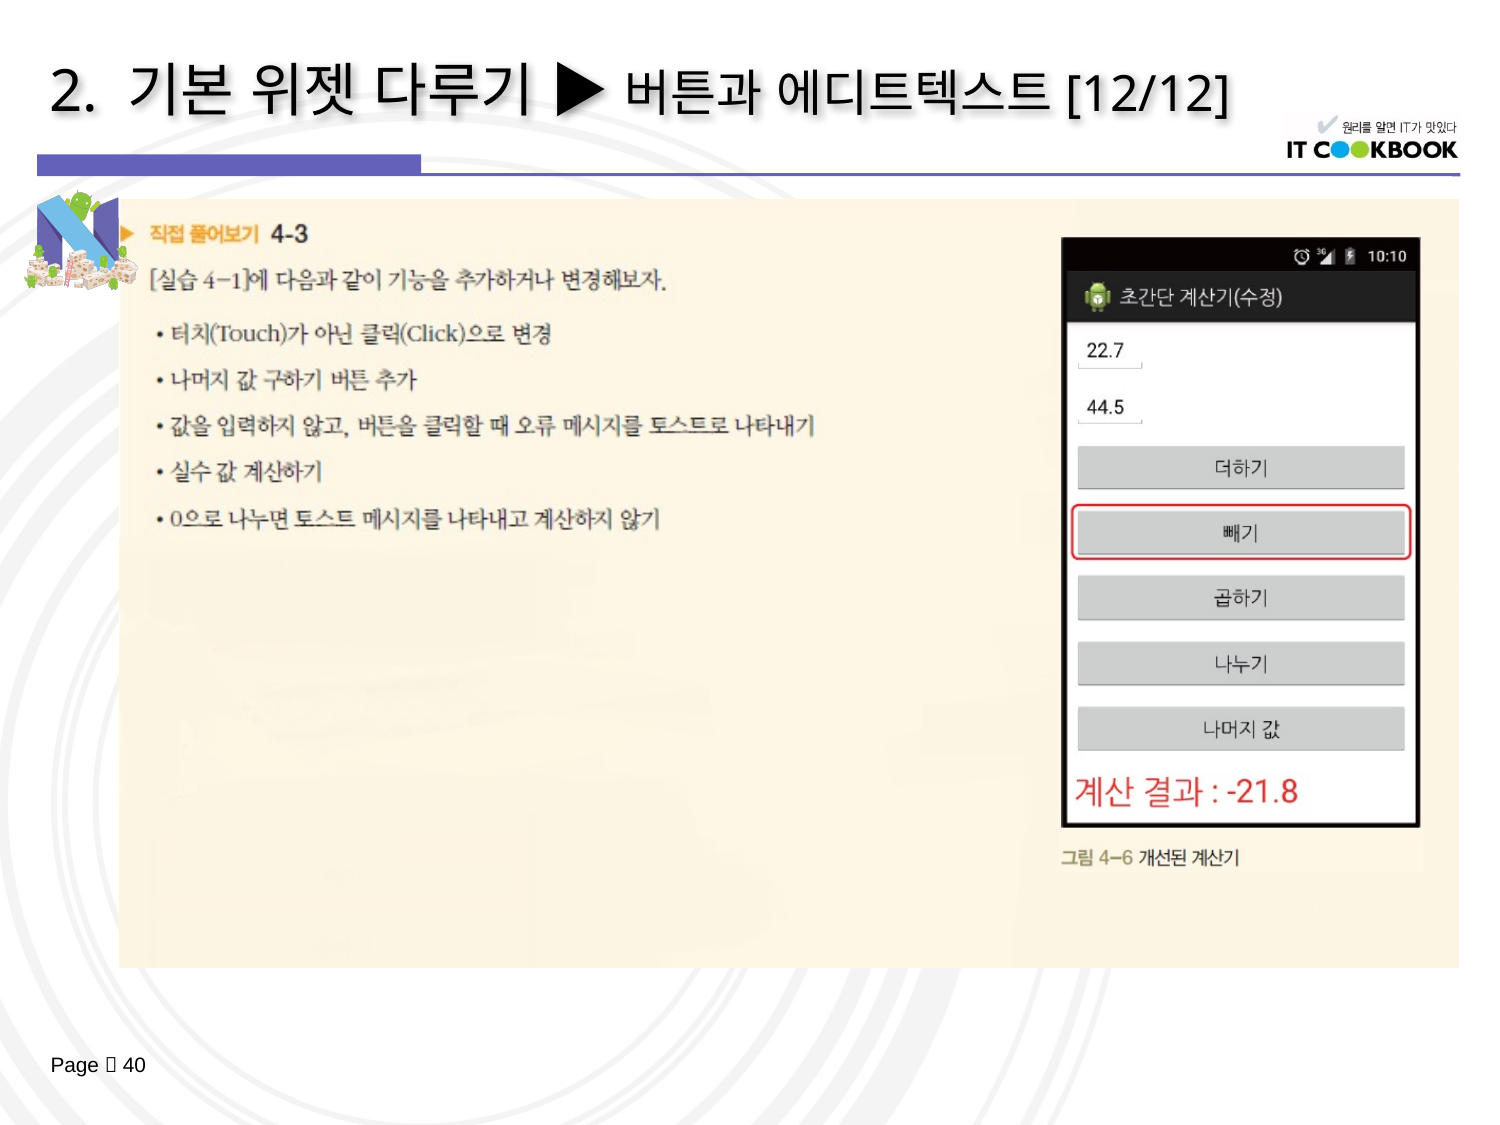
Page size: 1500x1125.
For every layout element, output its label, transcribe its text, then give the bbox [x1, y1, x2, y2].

title 2. 기본 위젯 다루기 ▶ 버튼과 에디트텍스트[12/12] [48, 53, 1448, 161]
picture [0, 35, 1500, 1125]
